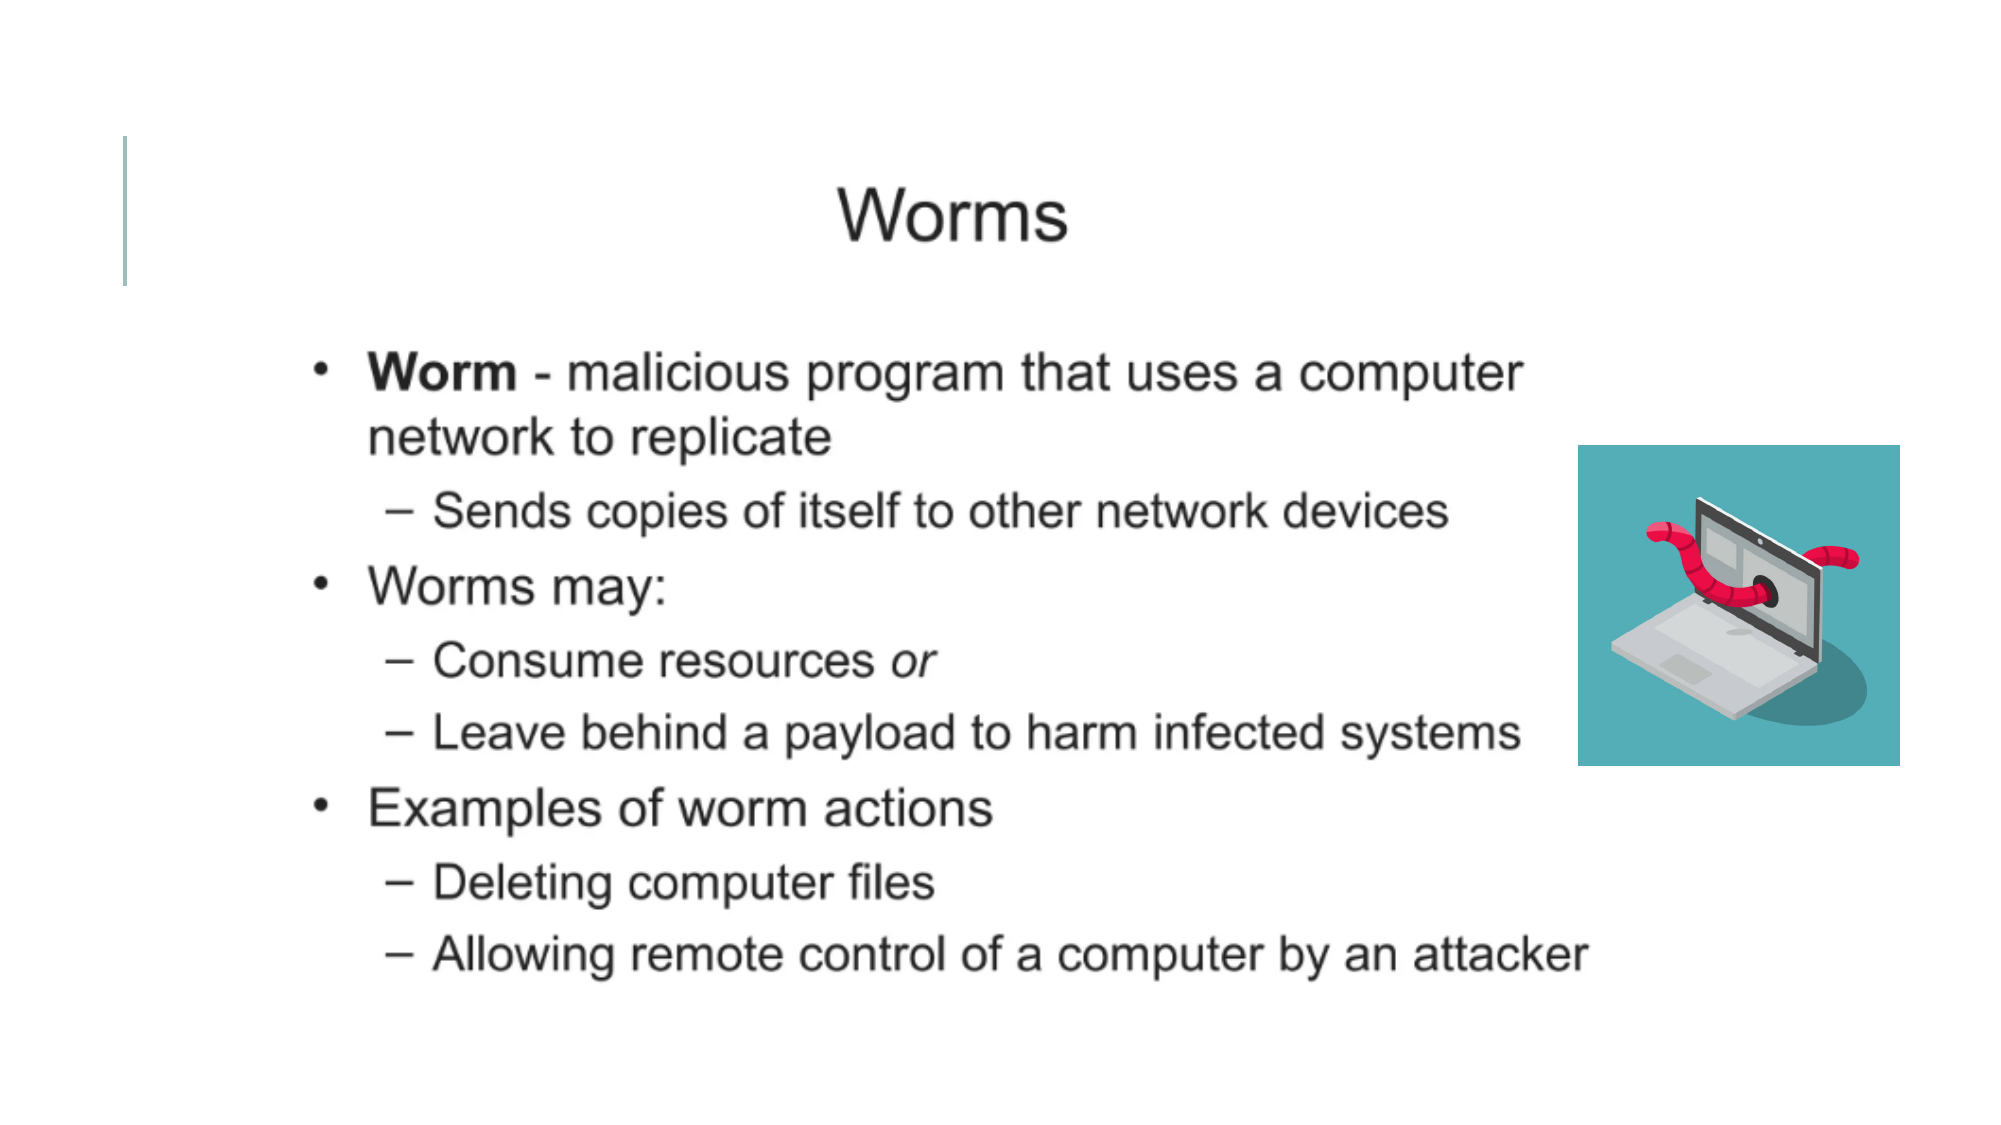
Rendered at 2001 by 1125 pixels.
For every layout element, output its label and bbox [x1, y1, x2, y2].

list [299, 156, 1621, 997]
picture [1578, 445, 1900, 767]
